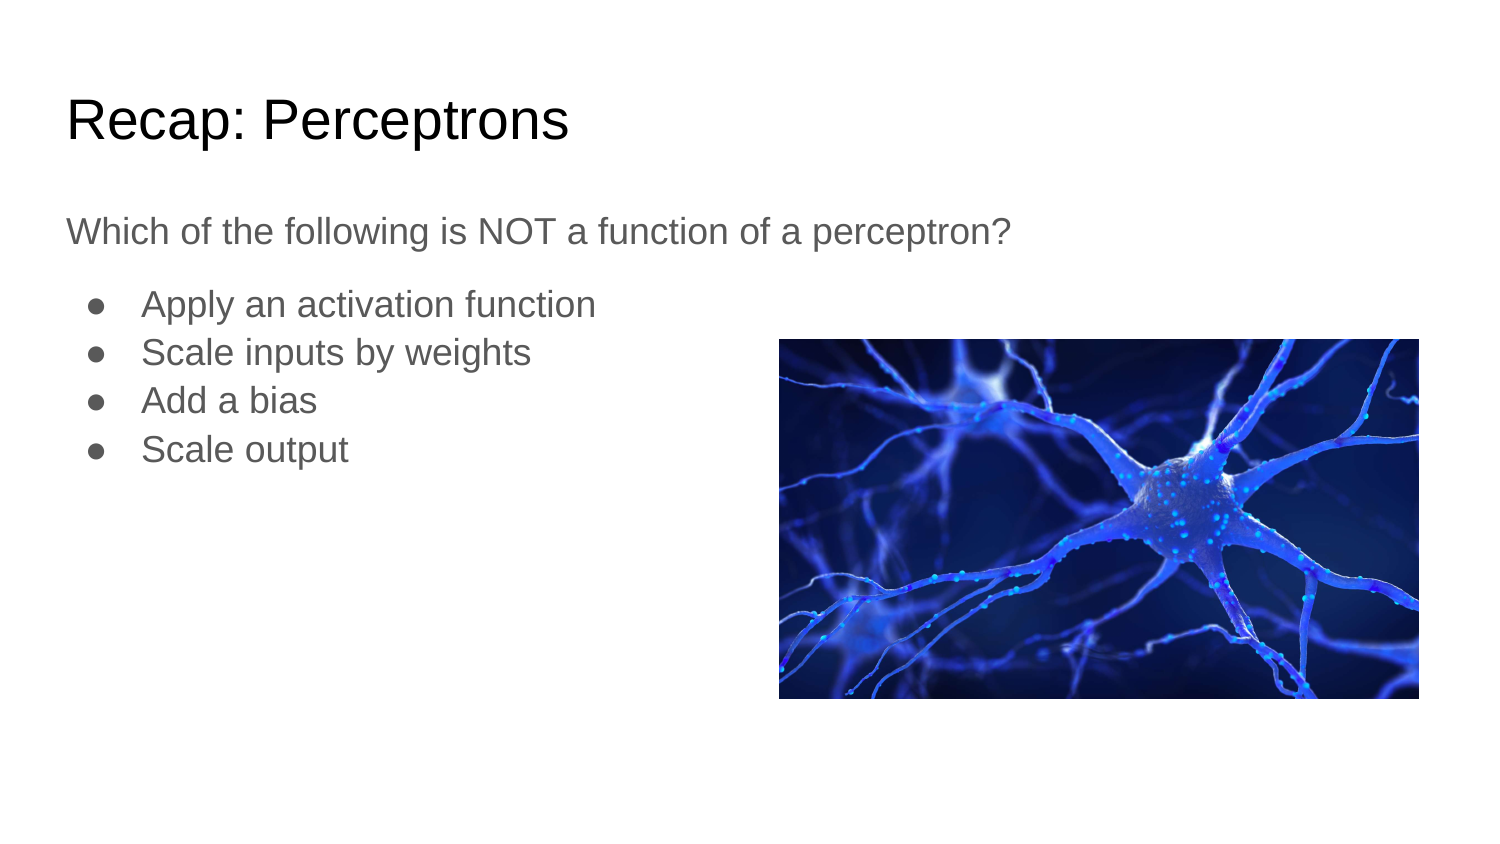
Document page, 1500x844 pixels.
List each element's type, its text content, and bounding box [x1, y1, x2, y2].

list Which of the following is NOT a function of a perceptron? Apply an activation function Scale inputs by weights Add a bias Scale output [51, 189, 1449, 750]
picture [779, 339, 1419, 700]
title Recap: Perceptrons [51, 72, 1449, 167]
